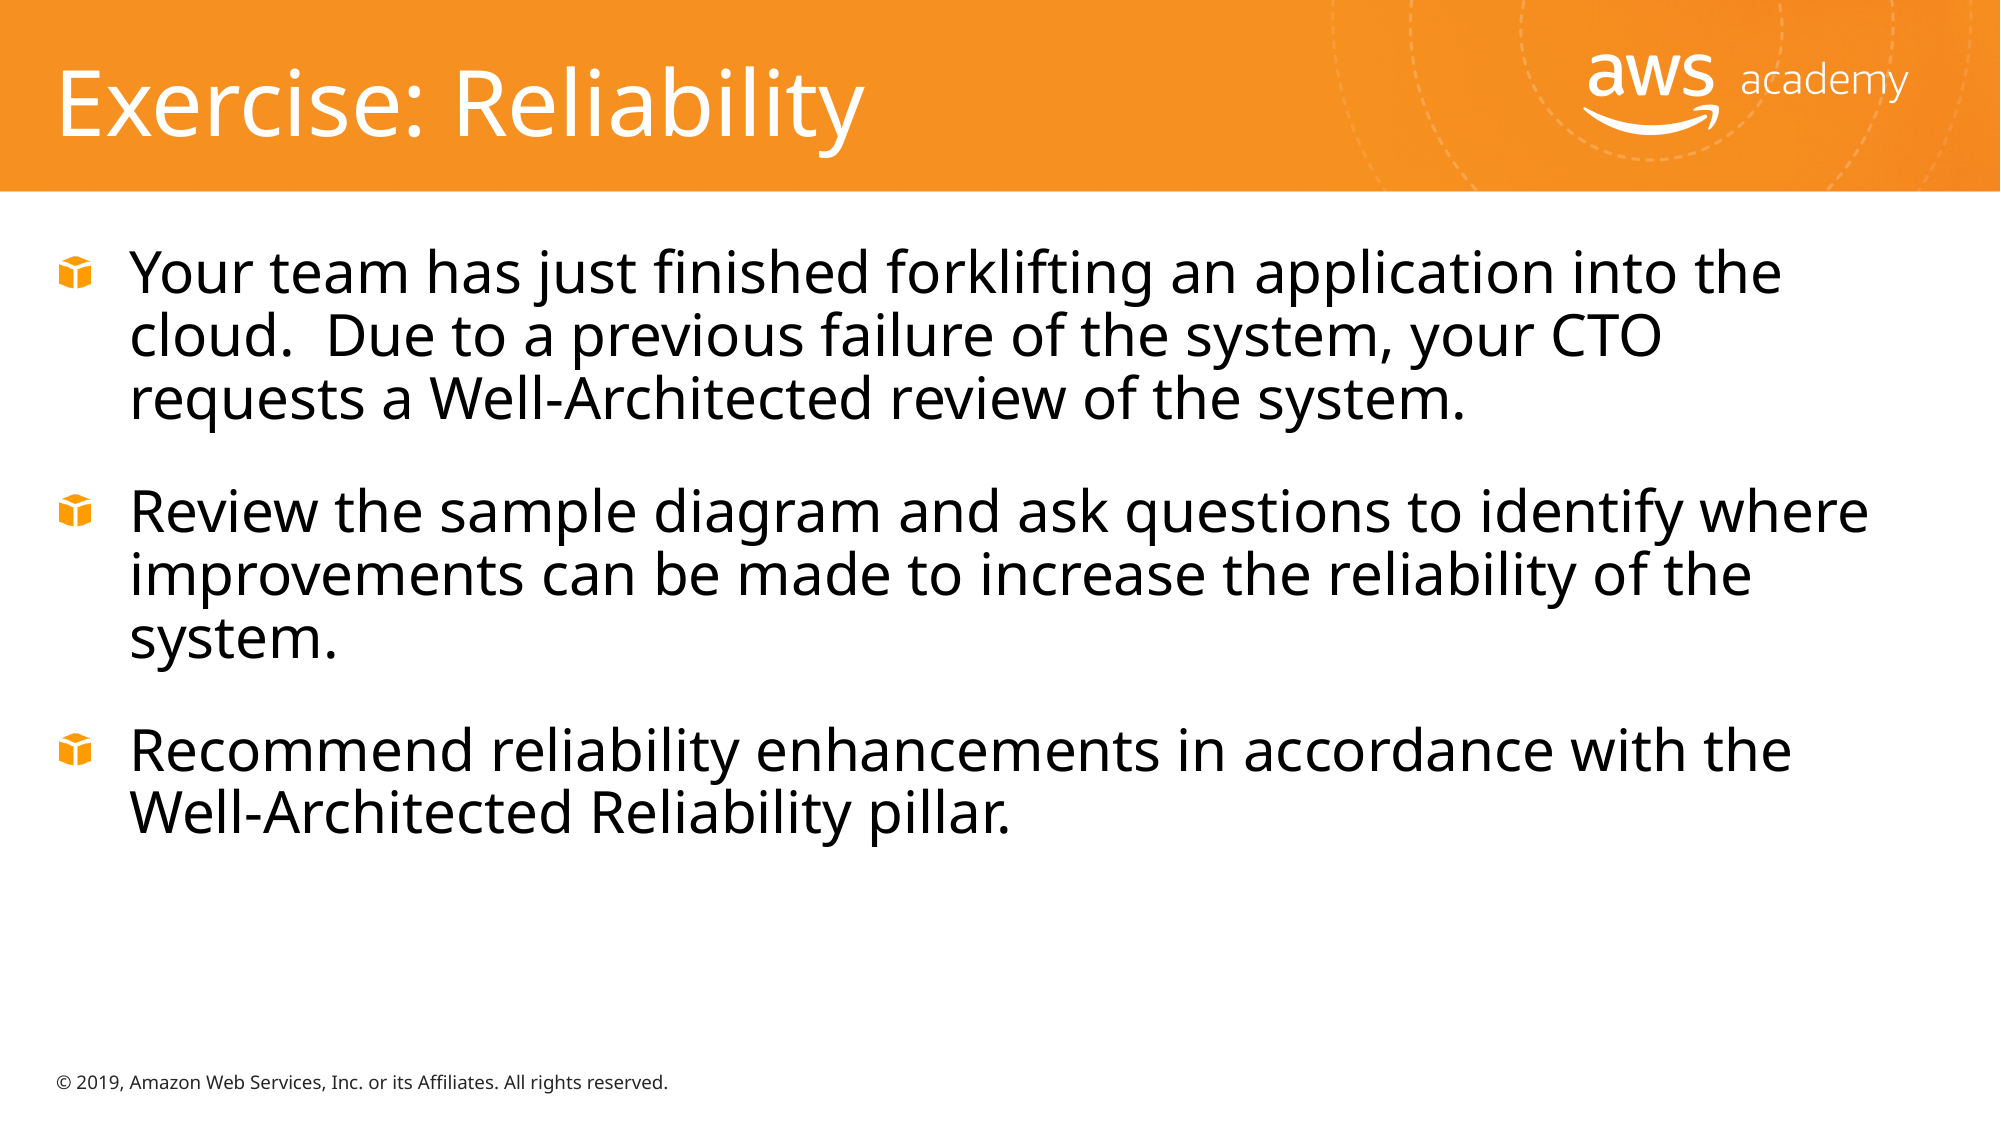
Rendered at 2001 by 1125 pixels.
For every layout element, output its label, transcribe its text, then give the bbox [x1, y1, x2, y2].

list Your team has just finished forklifting an application into the cloud. Due to a previous failure of the system, your CTO requests a Well-Architected review of the system. Review the sample diagram and ask questions to identify where improvements can be made to increase the reliability of the system. Recommend reliability enhancements in accordance with the Well-Architected Reliability pillar. [39, 236, 1902, 1043]
title Exercise: Reliability [39, 43, 1863, 172]
picture [0, 0, 2000, 1125]
